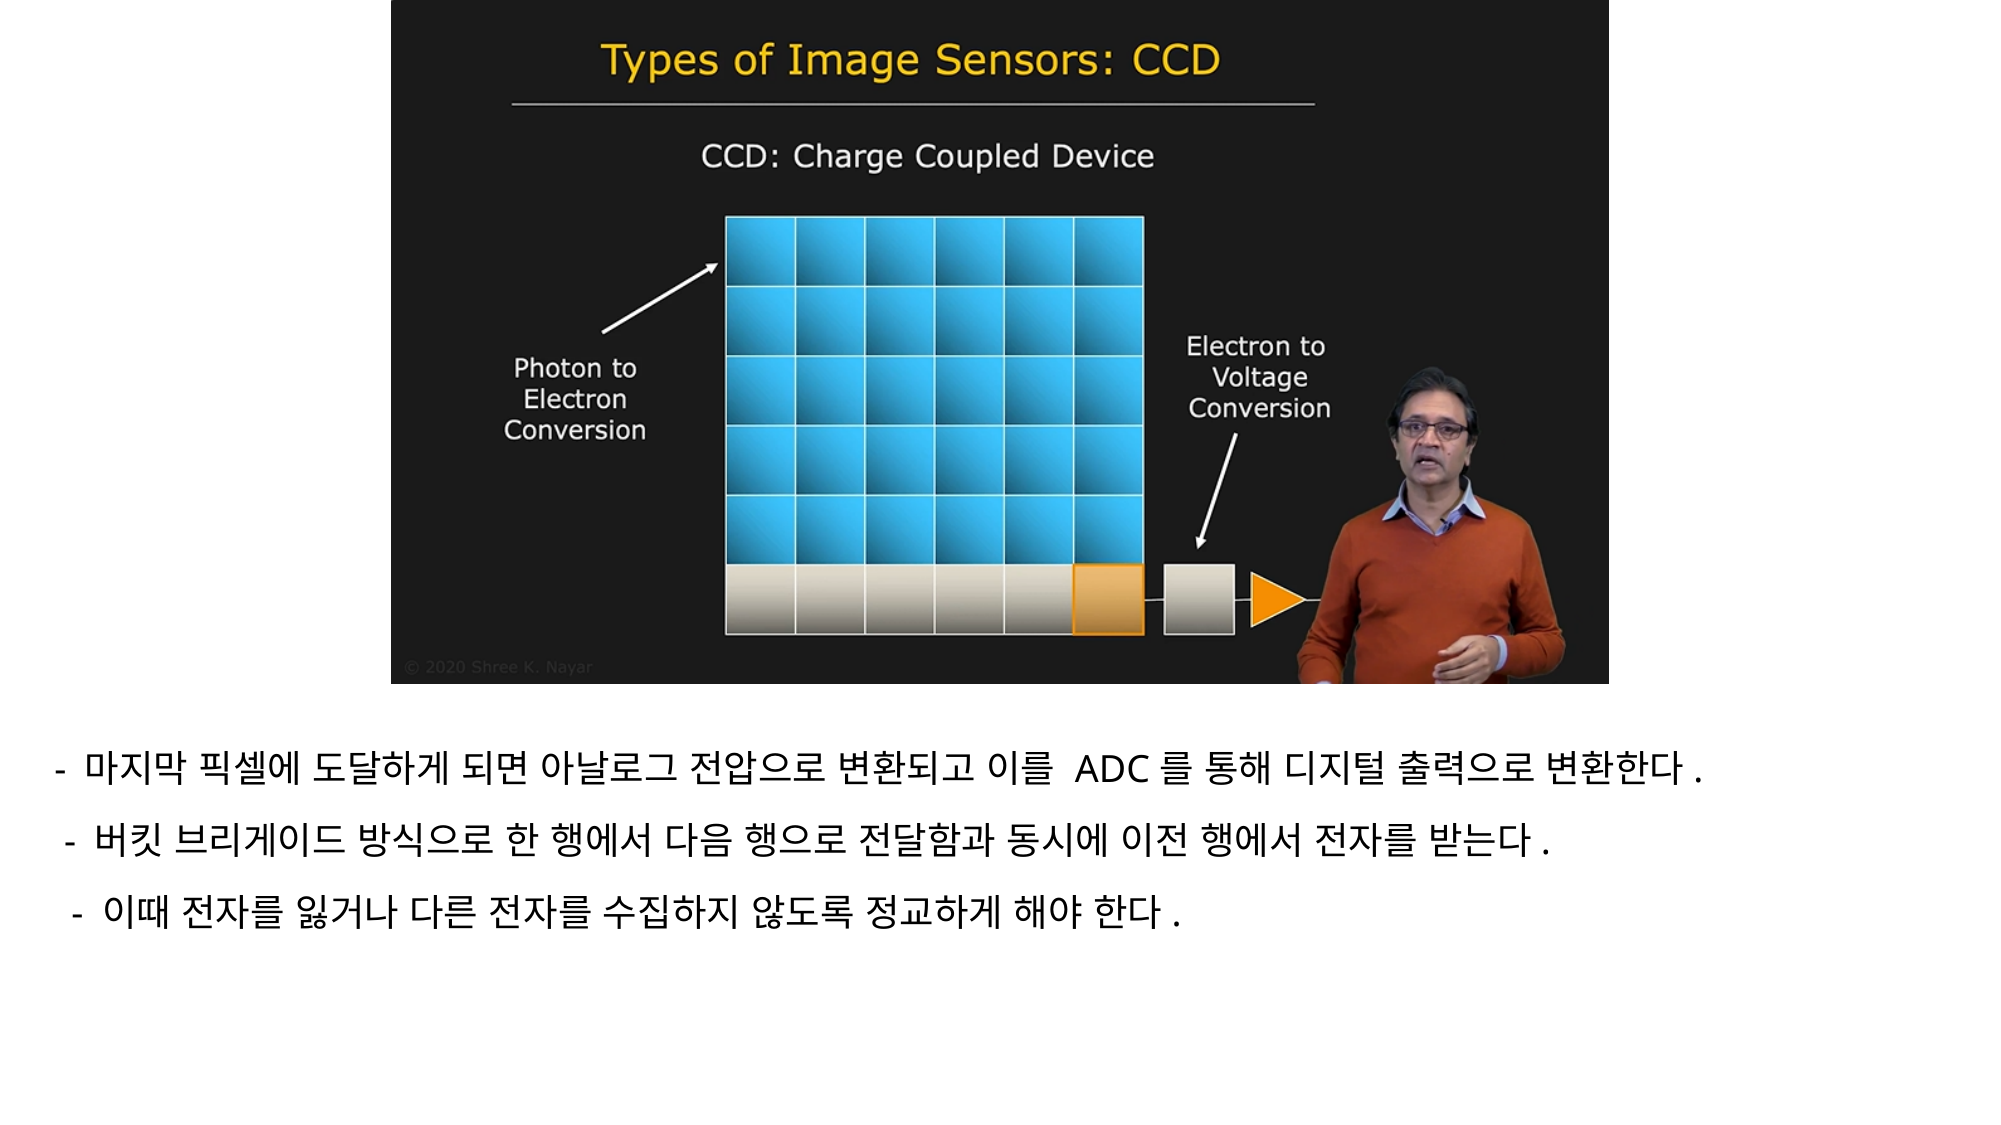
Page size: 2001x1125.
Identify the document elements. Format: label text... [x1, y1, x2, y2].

text_box - 이때 전자를 잃거나 다른 전자를 수집하지 않도록 정교하게 해야 한다. [56, 881, 1197, 942]
text_box - 마지막 픽셀에 도달하게 되면 아날로그 전압으로 변환되고 이를 ADC를 통해 디지털 출력으로 변환한다. [39, 737, 1718, 798]
text_box - 버킷 브리게이드 방식으로 한 행에서 다음 행으로 전달함과 동시에 이전 행에서 전자를 받는다. [49, 809, 1566, 870]
picture [391, 0, 1609, 685]
